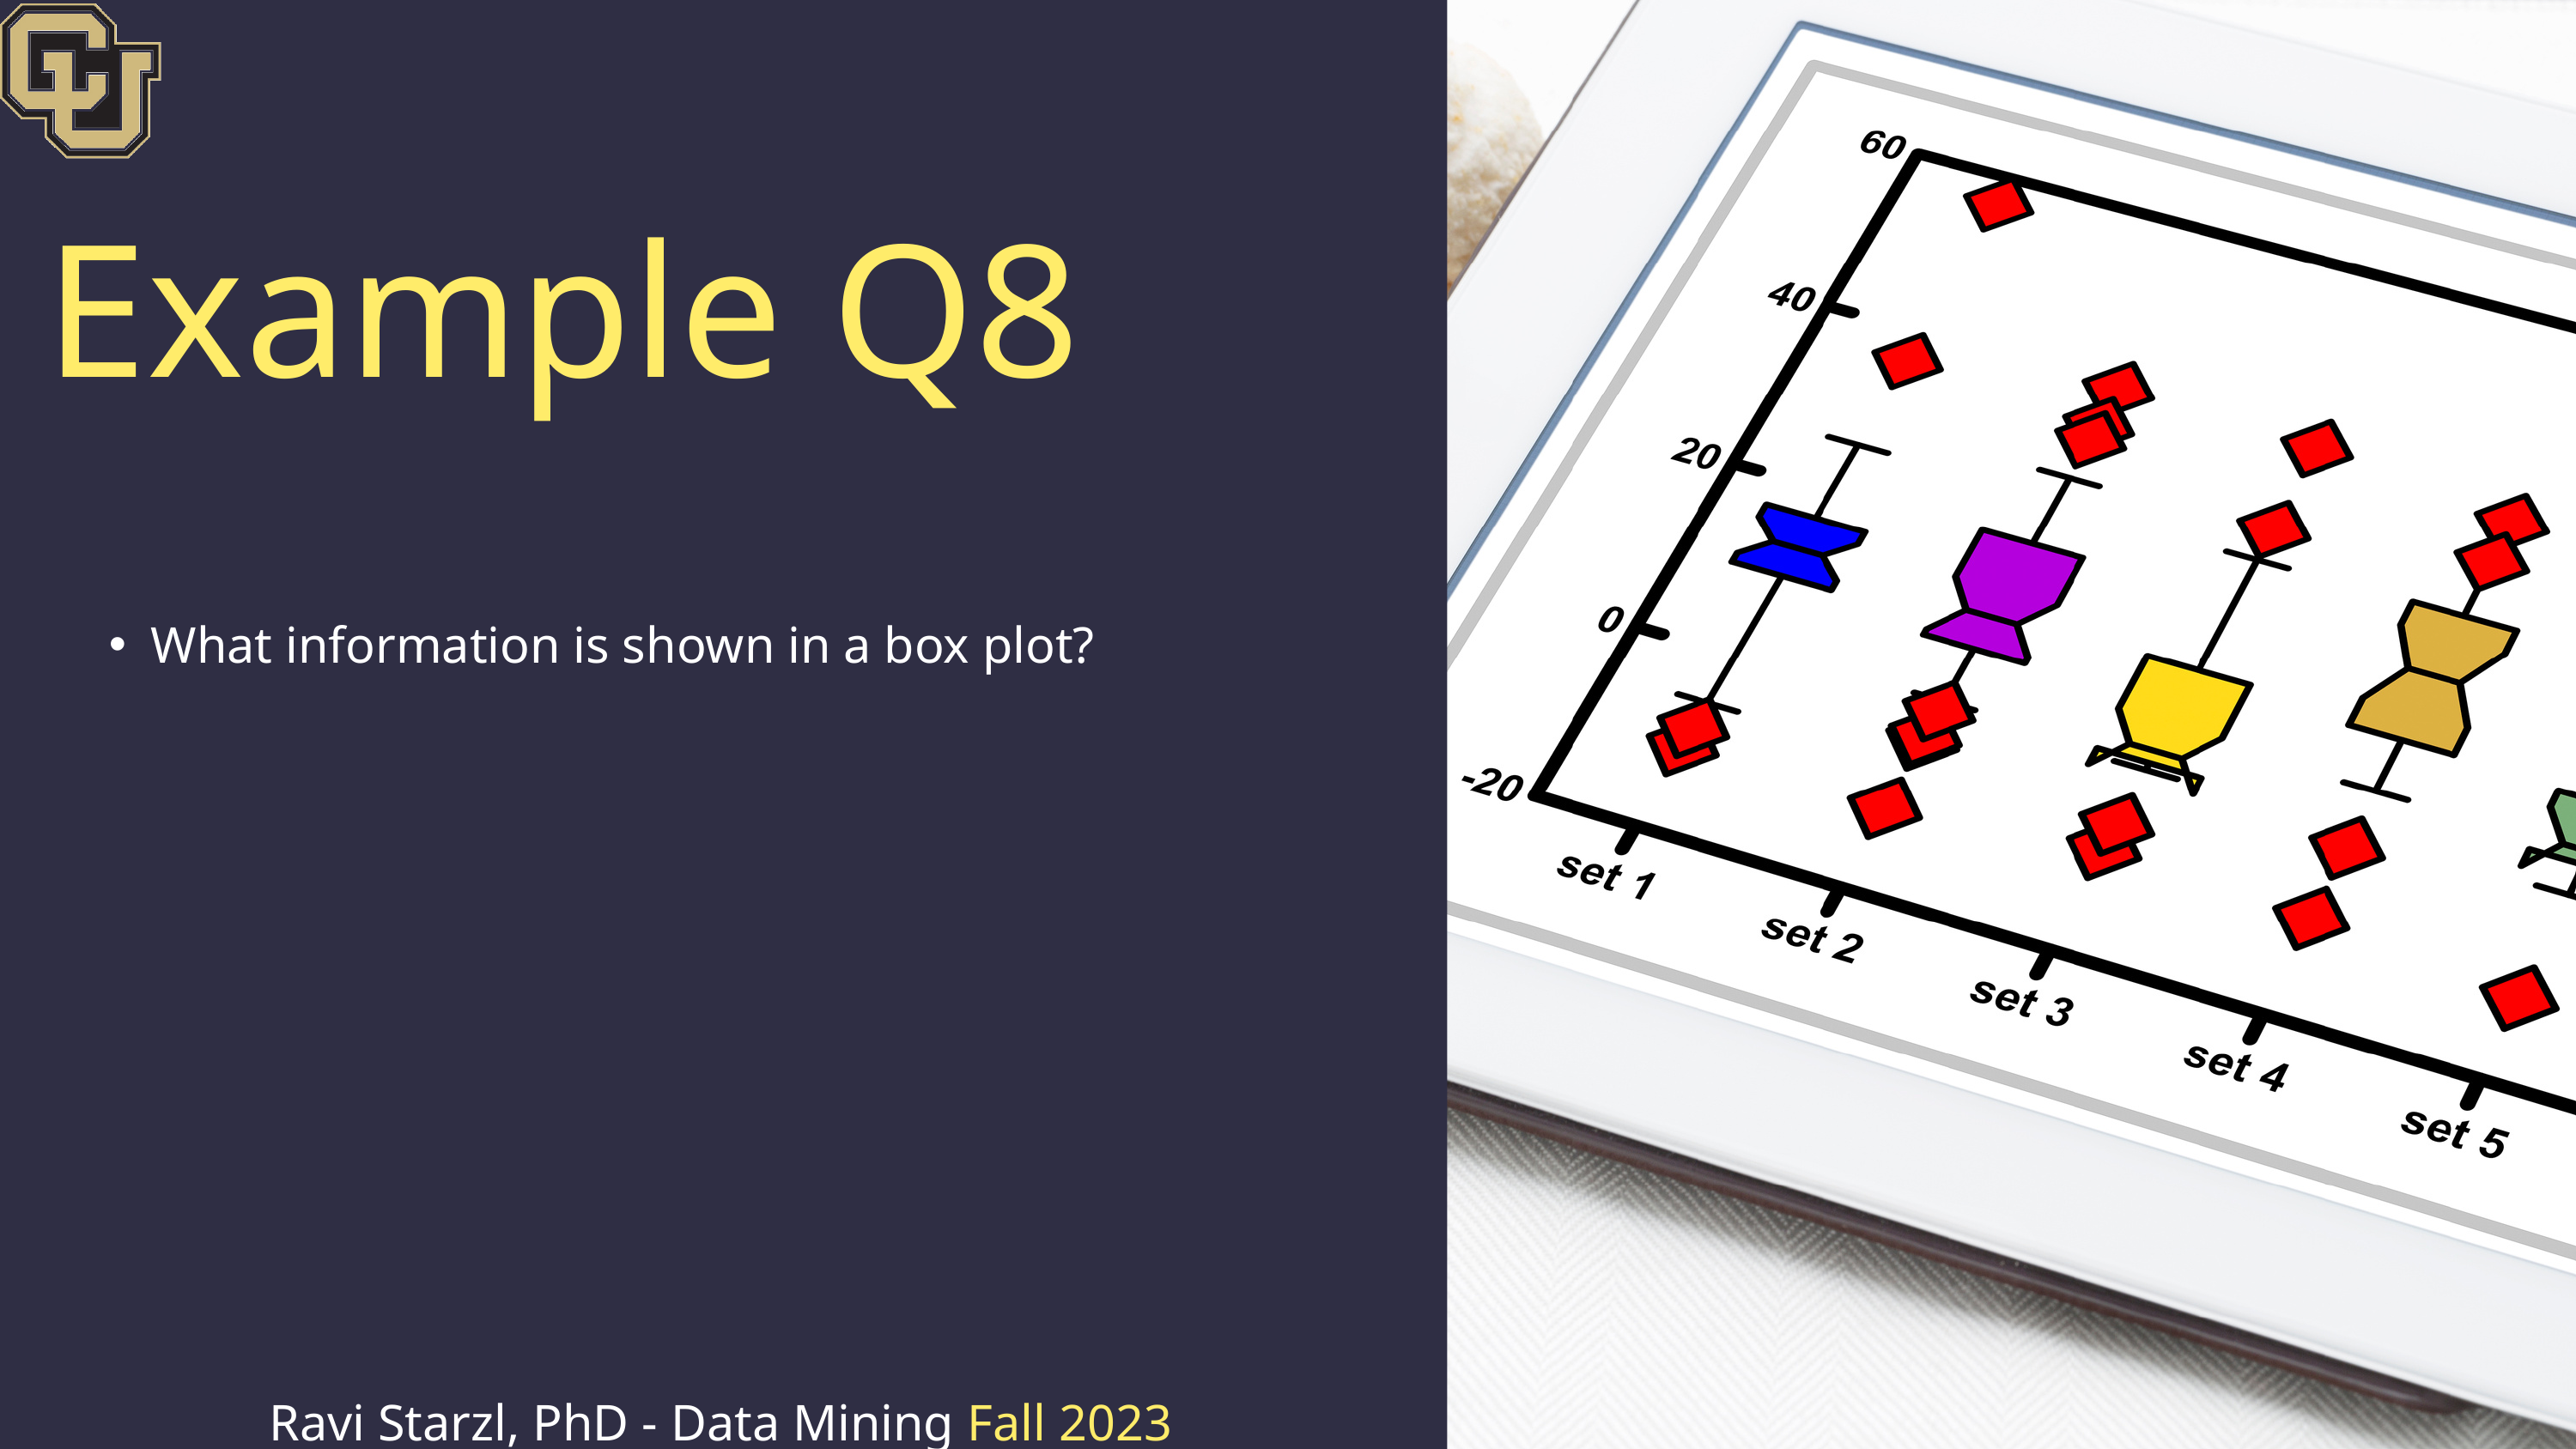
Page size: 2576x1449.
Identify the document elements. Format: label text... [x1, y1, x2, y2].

text_box Example Q8 [45, 248, 1465, 414]
text_box [0, 0, 171, 164]
text_box Ravi Starzl, PhD - Data Mining Fall 2023 [248, 1381, 1193, 1449]
text_box What information is shown in a box plot? [66, 603, 1394, 673]
text_box [1447, 0, 2576, 1449]
